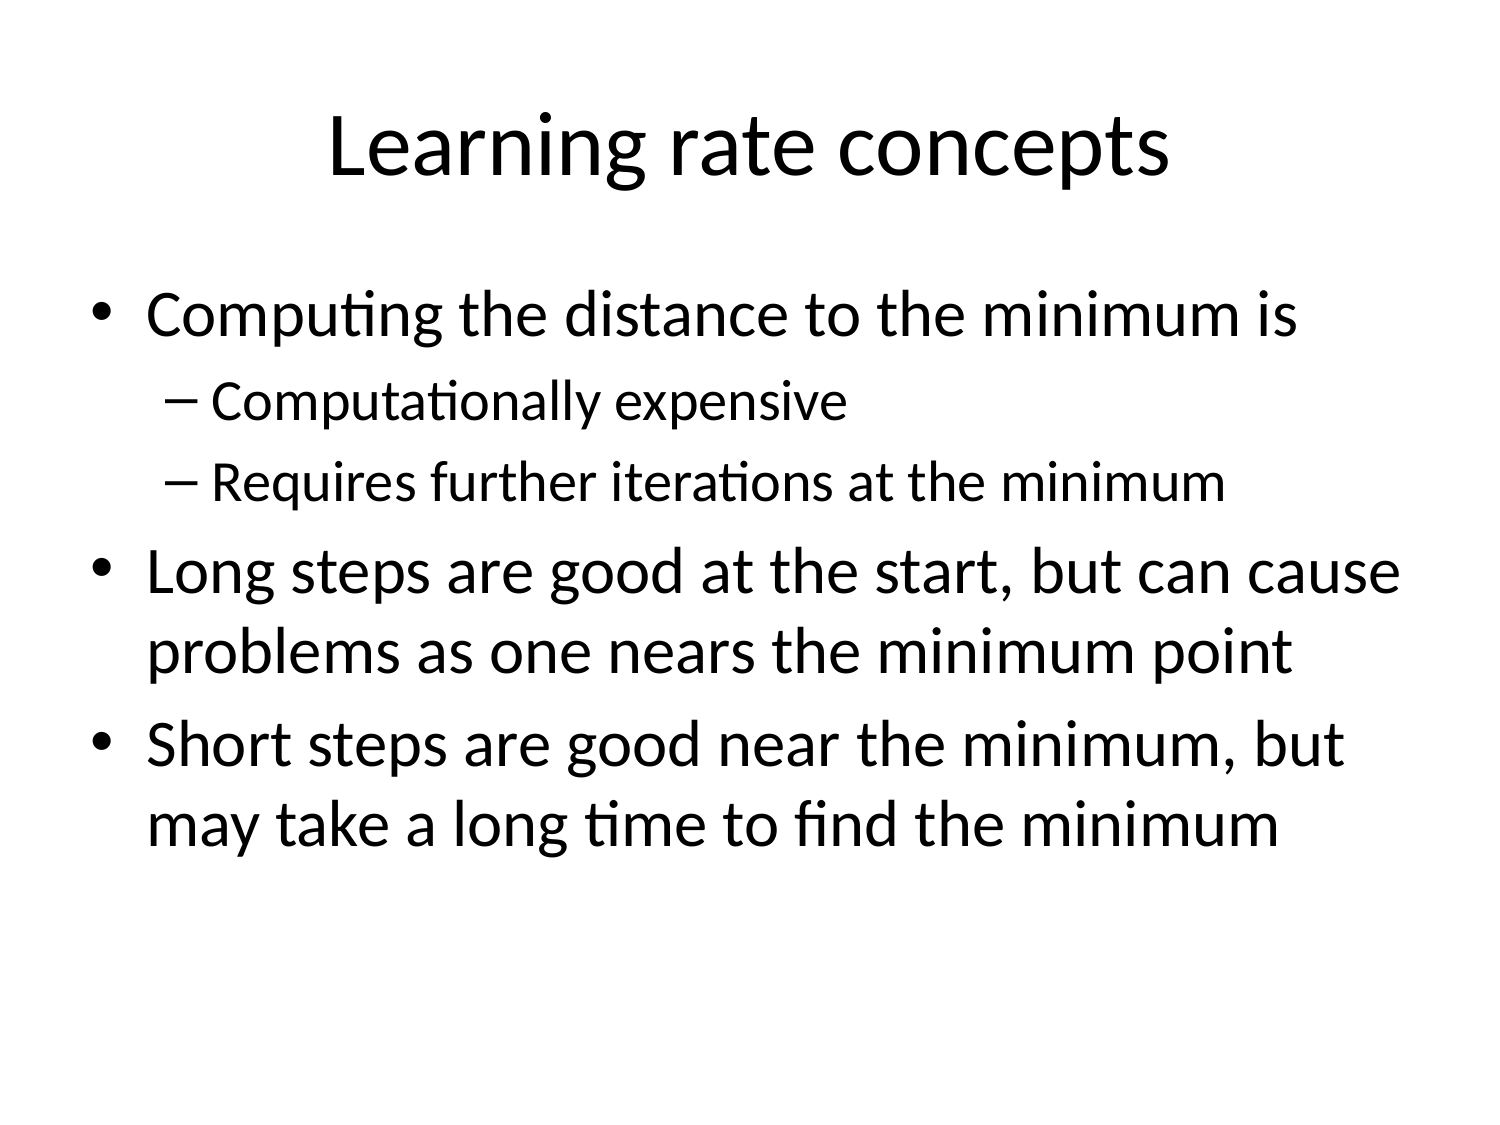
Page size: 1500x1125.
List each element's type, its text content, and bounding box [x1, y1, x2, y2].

list Computing the distance to the minimum is Computationally expensive Requires further iterations at the minimum Long steps are good at the start, but can cause problems as one nears the minimum point Short steps are good near the minimum, but may take a long time to find the minimum [75, 262, 1425, 1005]
title Learning rate concepts [75, 45, 1425, 233]
